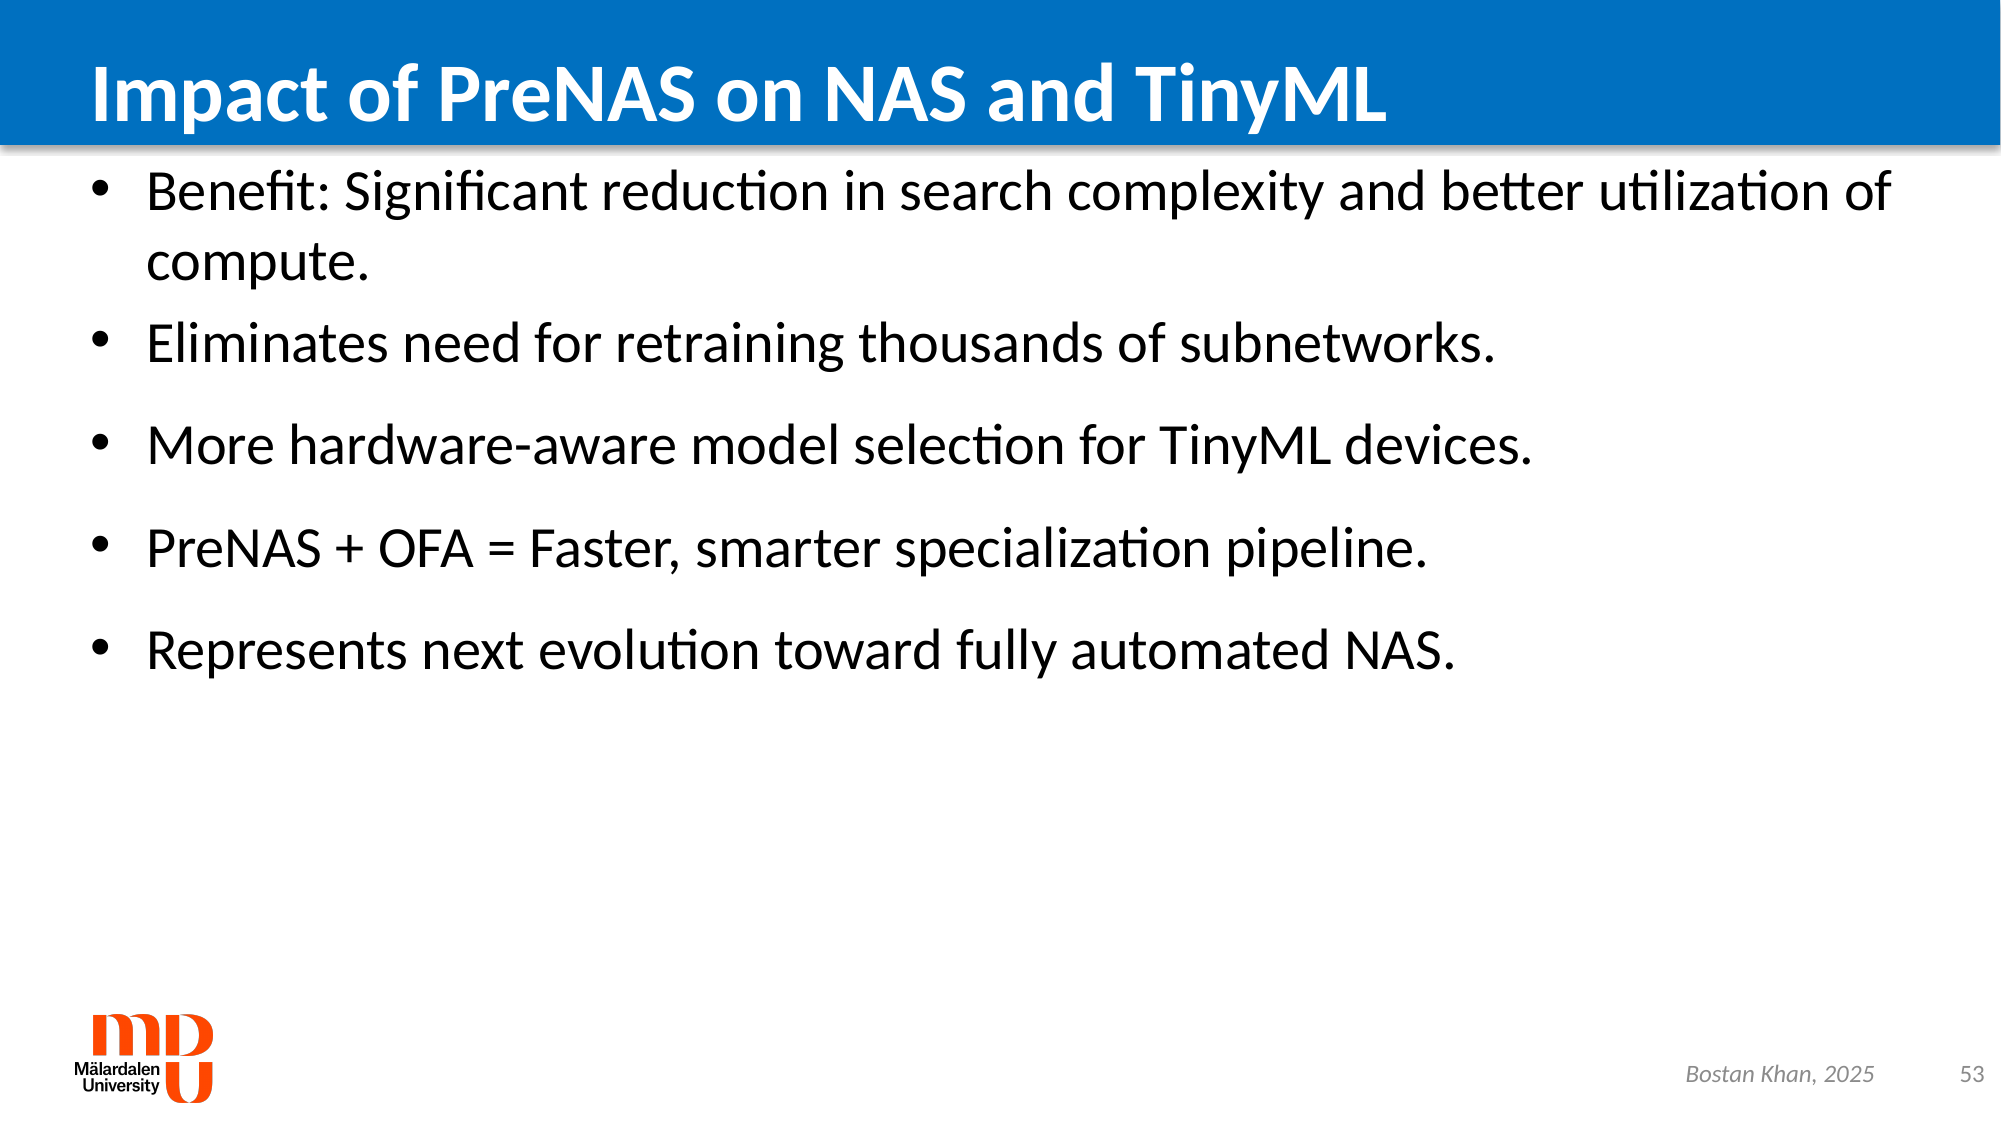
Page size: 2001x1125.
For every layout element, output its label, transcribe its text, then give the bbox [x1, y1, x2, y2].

title Impact of PreNAS on NAS and TinyML [75, 32, 1934, 144]
list Benefit: Significant reduction in search complexity and better utilization of compute. Eliminates need for retraining thousands of subnetworks. More hardware-aware model selection for TinyML devices. PreNAS + OFA = Faster, smarter specialization pipeline. Represents next evolution toward fully automated NAS. [75, 144, 1934, 1007]
slide_number 53 [1933, 1042, 2000, 1103]
footer Bostan Khan, 2025 [1670, 1042, 1895, 1103]
picture [75, 1014, 213, 1103]
